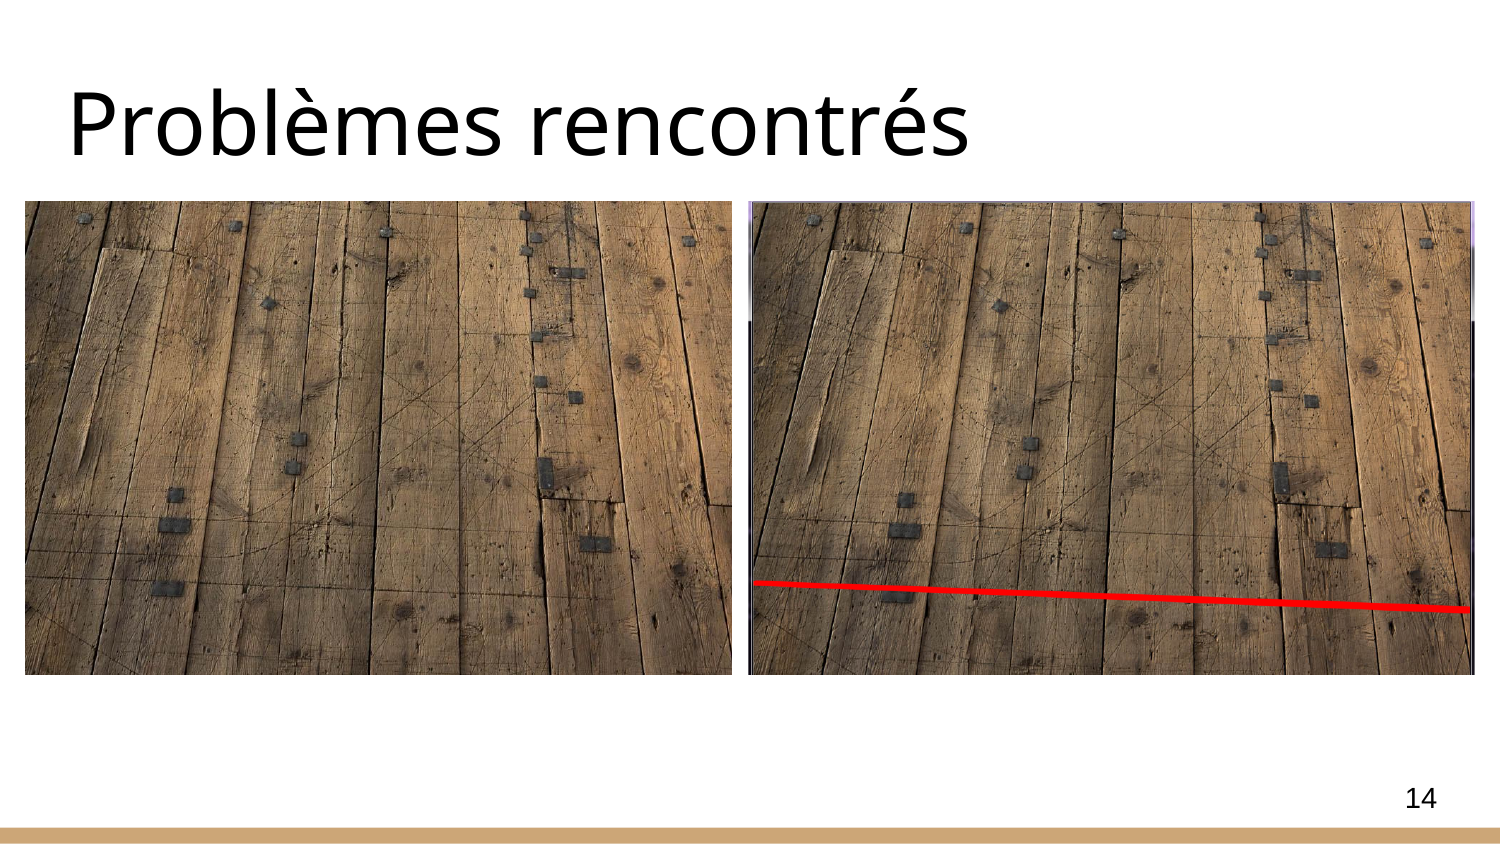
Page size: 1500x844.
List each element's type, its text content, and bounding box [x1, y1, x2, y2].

picture [25, 201, 732, 675]
title Problèmes rencontrés [51, 51, 1449, 189]
picture [748, 201, 1476, 675]
slide_number 14 [1389, 764, 1480, 830]
